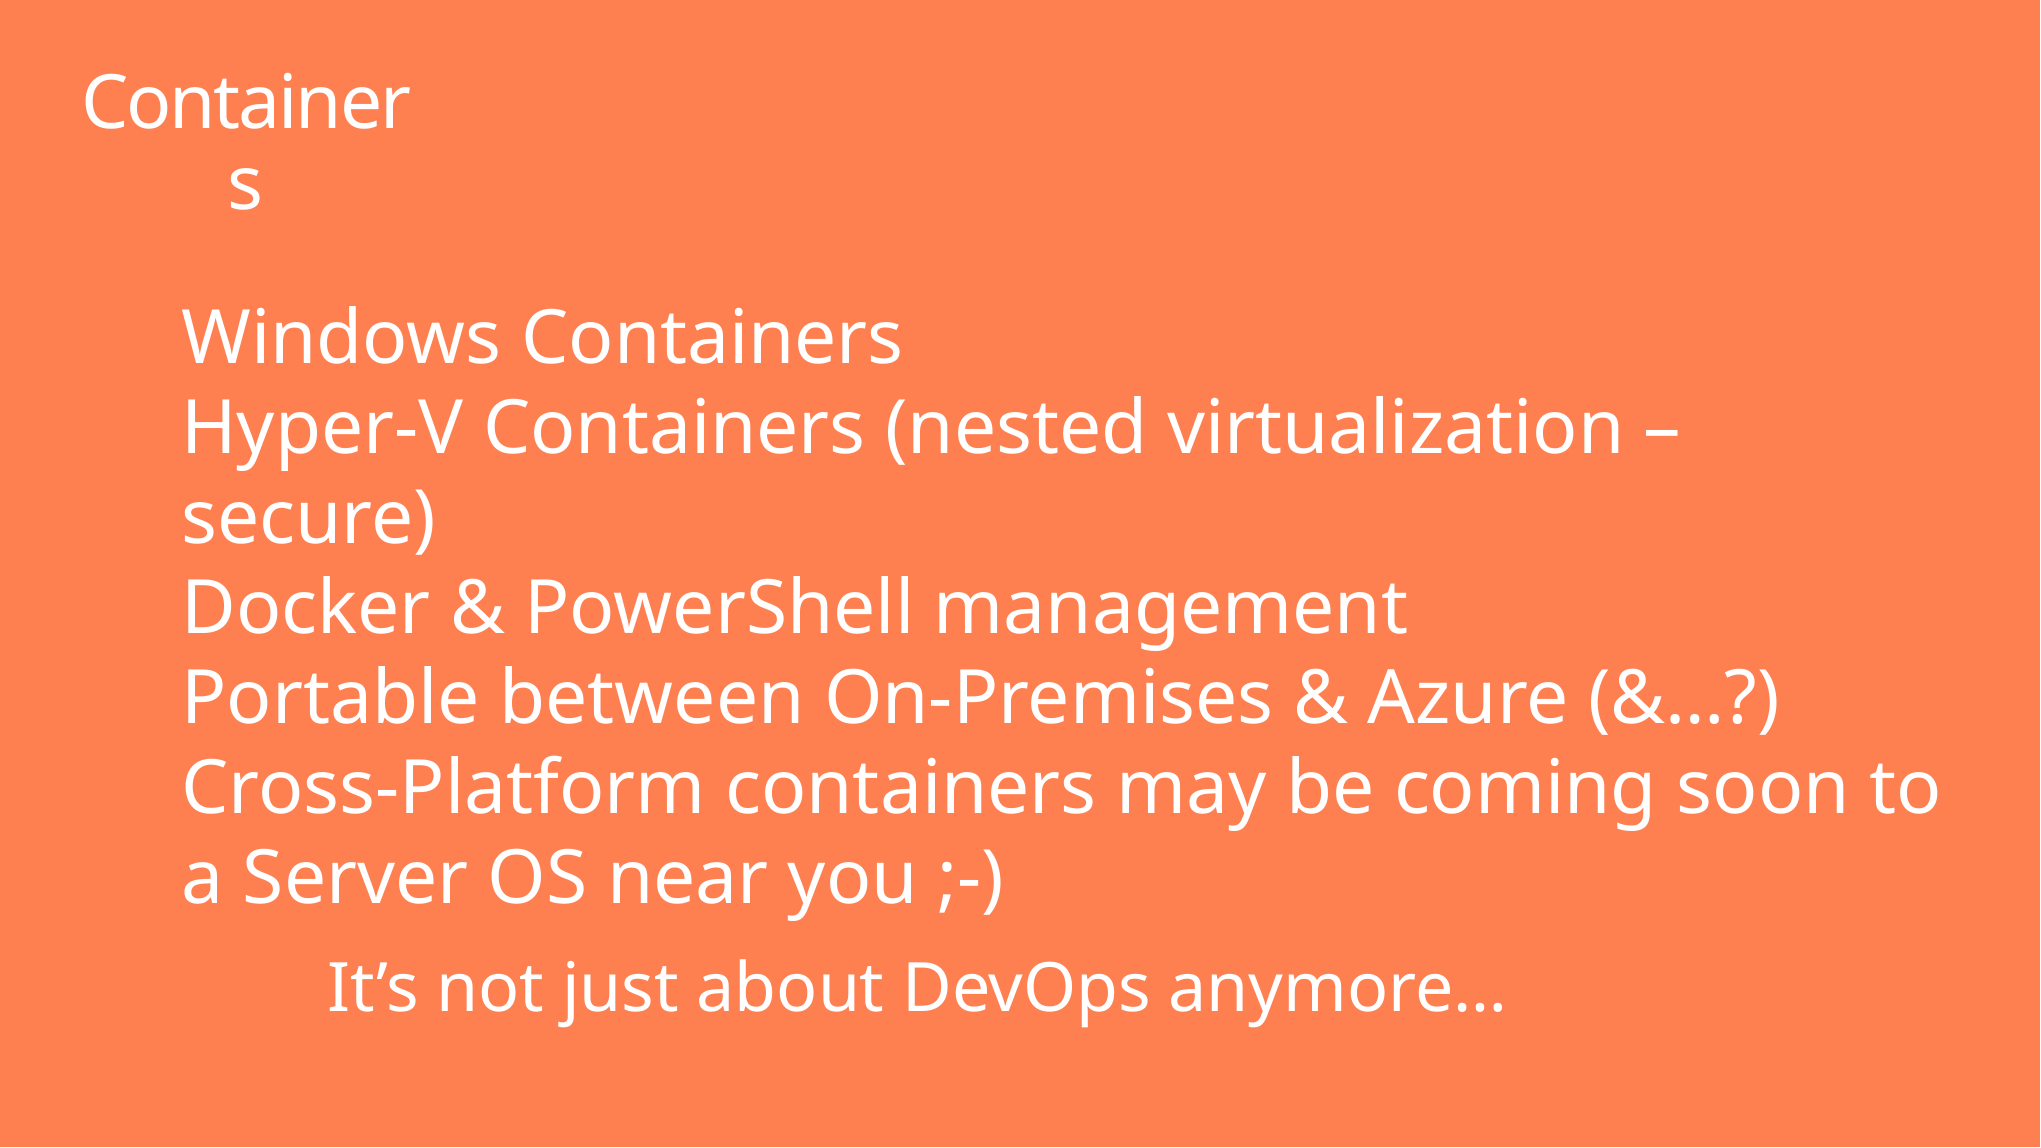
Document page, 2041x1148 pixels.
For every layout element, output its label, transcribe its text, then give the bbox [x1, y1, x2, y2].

list Windows Containers Hyper-V Containers (nested virtualization – secure) Docker & PowerShell management Portable between On-Premises & Azure (&…?) Cross-Platform containers may be coming soon to a Server OS near you ;-) [157, 273, 1971, 733]
title Containers [45, 48, 445, 199]
text_box It’s not just about DevOps anymore… [313, 936, 1739, 1033]
